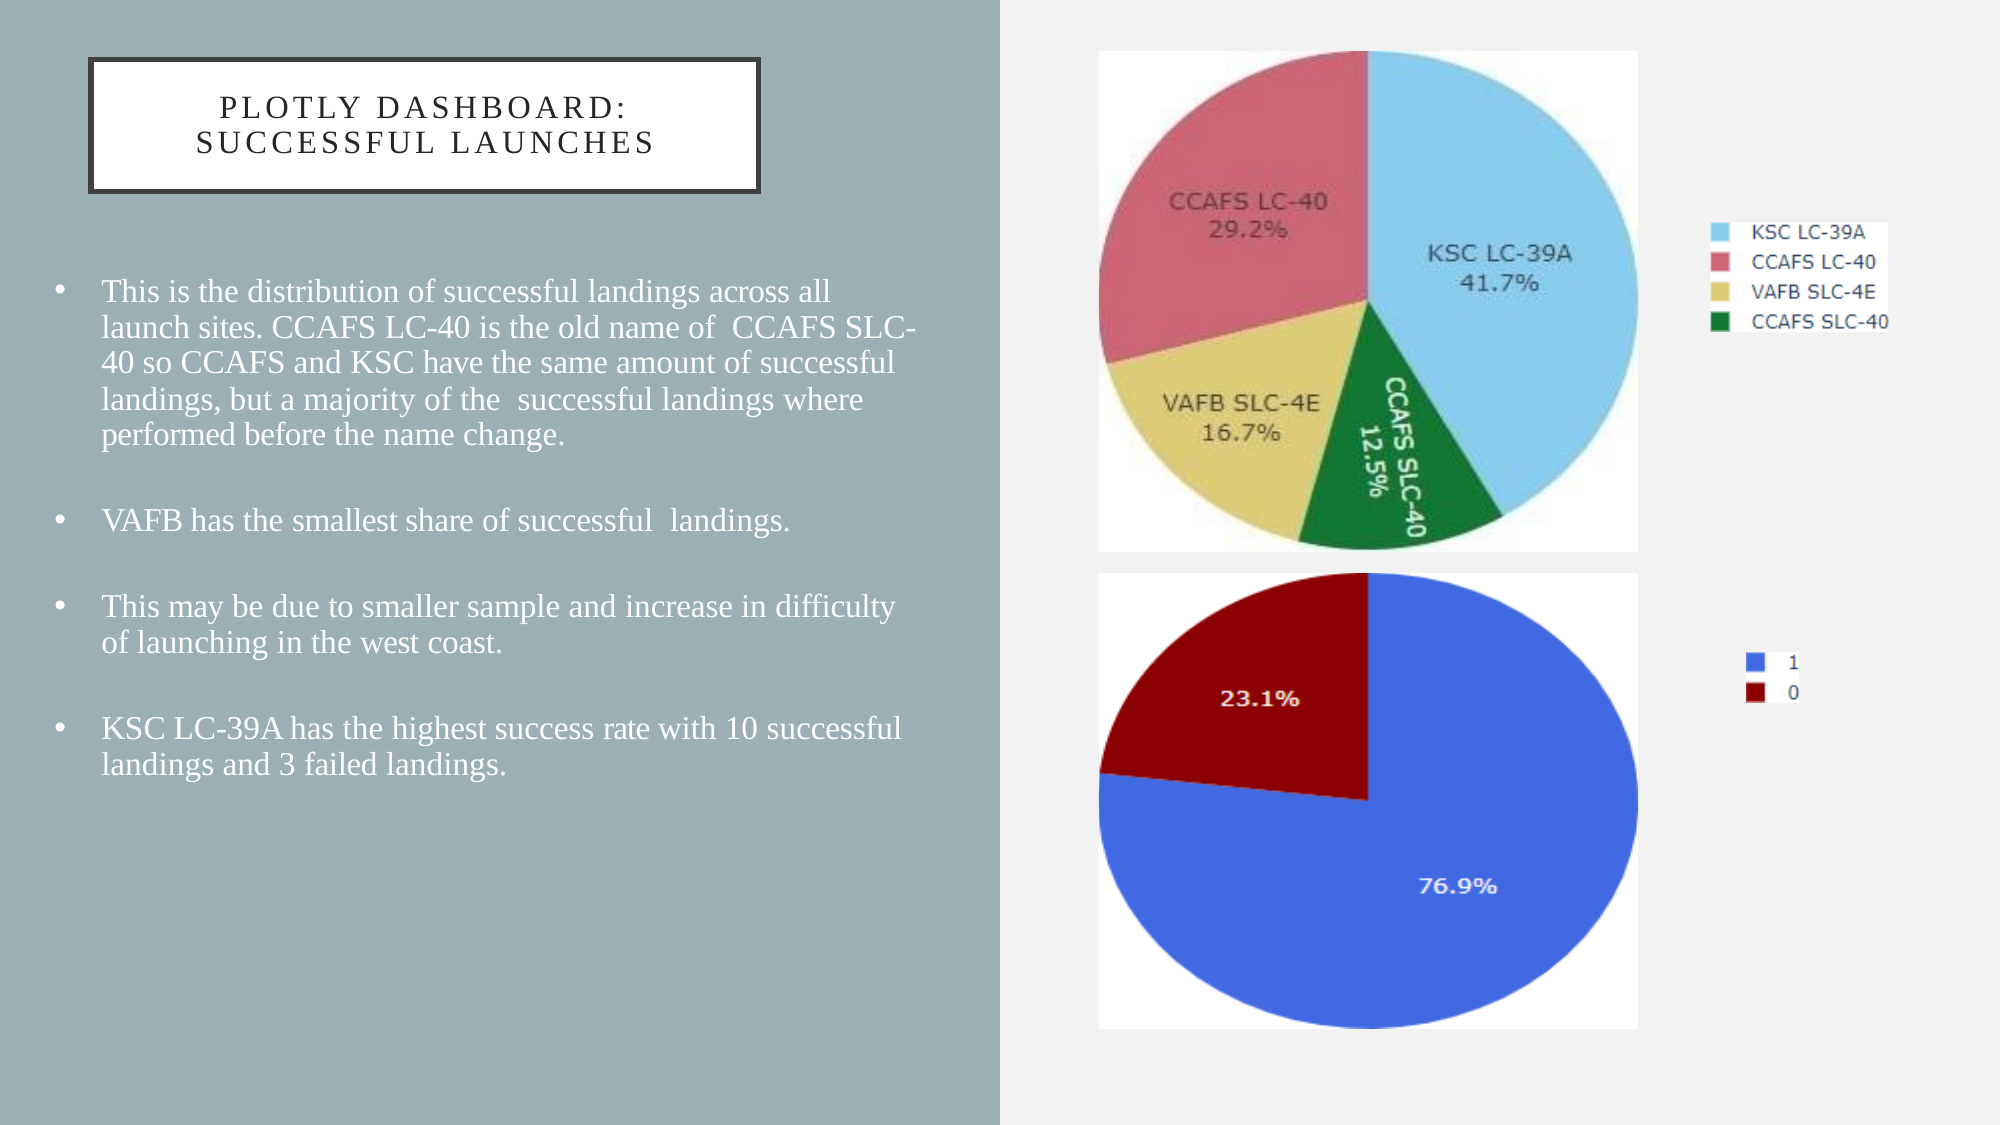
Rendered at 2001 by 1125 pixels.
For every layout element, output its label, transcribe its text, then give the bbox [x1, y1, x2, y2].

text_box [1710, 222, 1889, 332]
text_box [1098, 573, 1639, 1030]
text_box This is the distribution of successful landings across all launch sites. CCAFS LC-40 is the old name of CCAFS SLC-40 so CCAFS and KSC have the same amount of successful landings, but a majority of the successful landings where performed before the name change. VAFB has the smallest share of successful landings. This may be due to smaller sample and increase in difficulty of launching in the west coast. KSC LC-39A has the highest success rate with 10 successful landings and 3 failed landings. [37, 266, 938, 874]
text_box [1746, 652, 1800, 703]
title Plotly dashboard: Successful Launches [88, 57, 761, 194]
text_box [1098, 51, 1639, 552]
